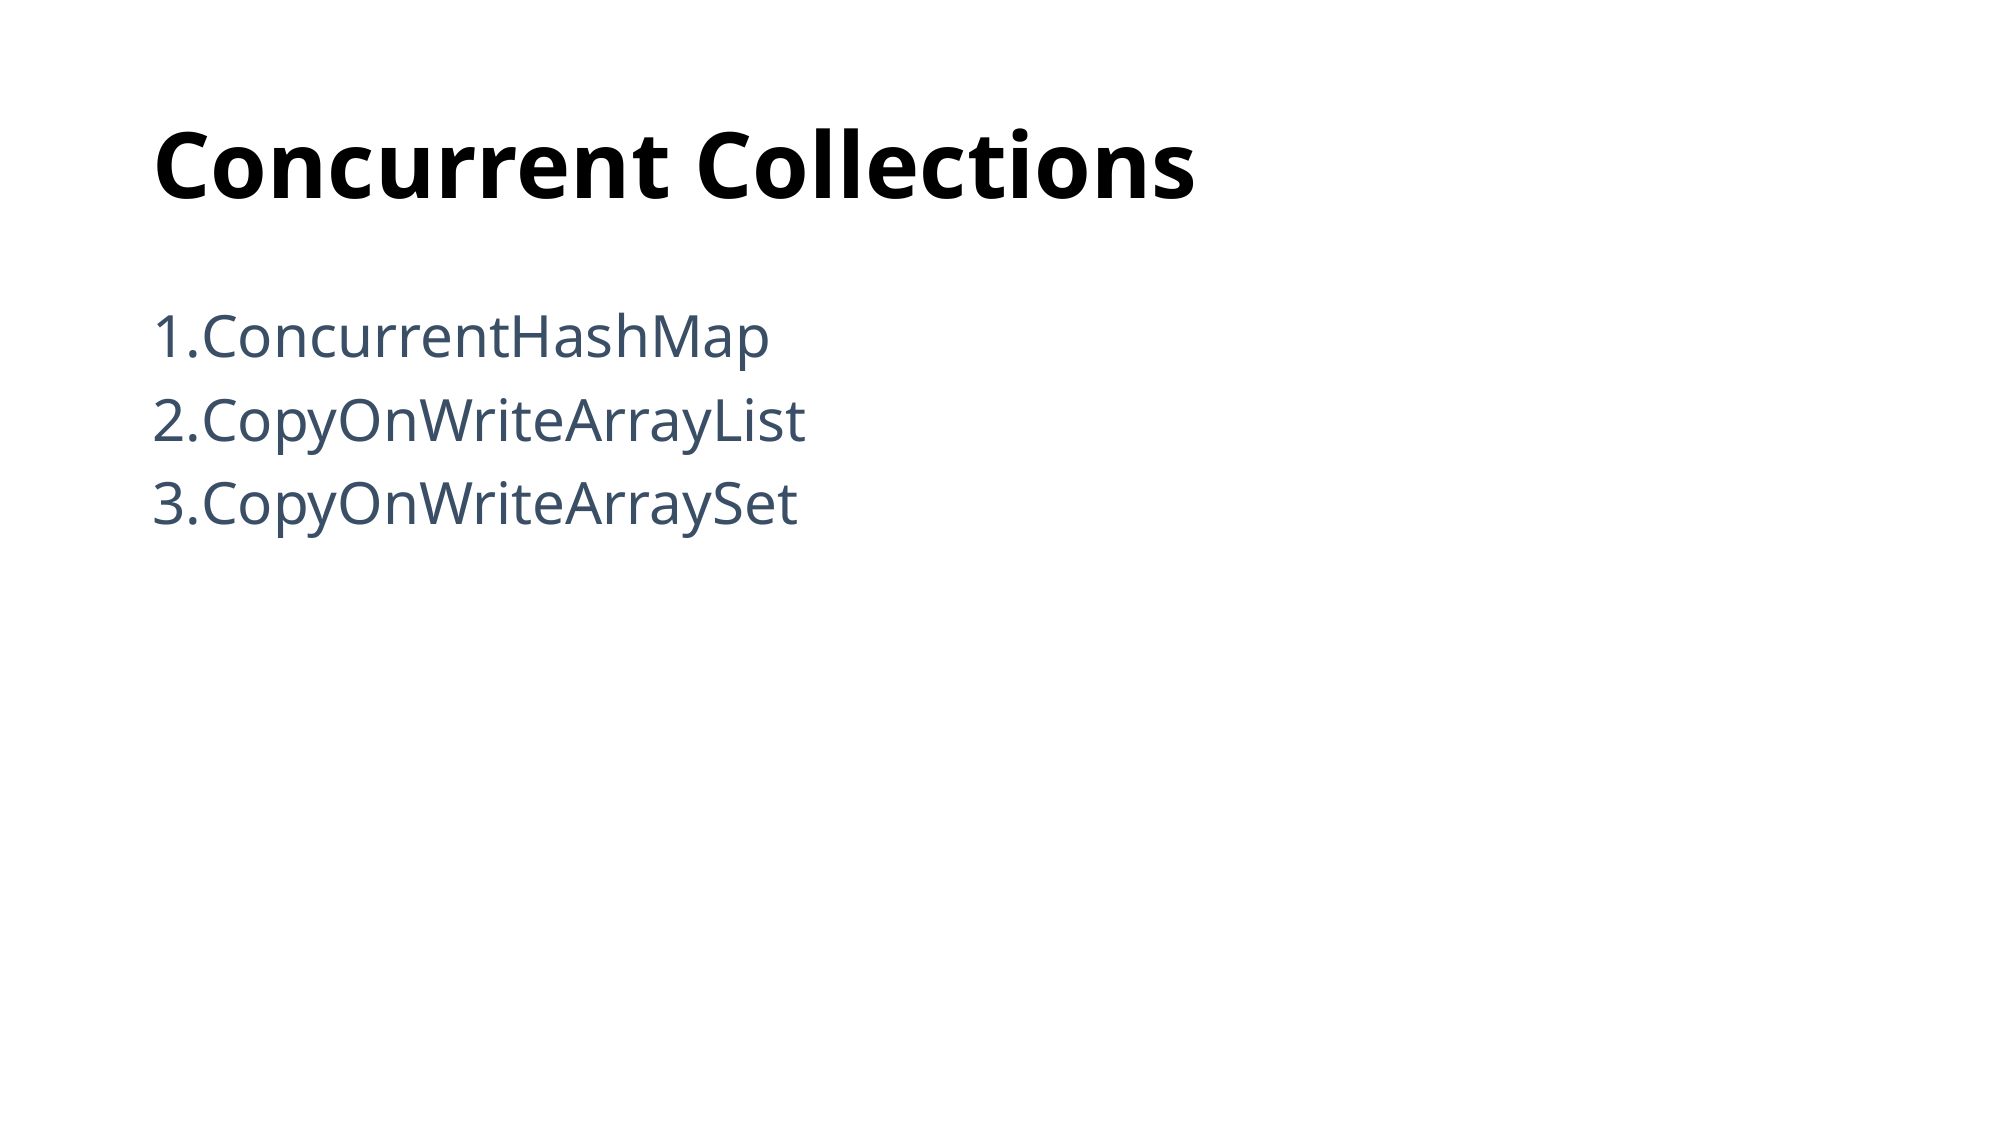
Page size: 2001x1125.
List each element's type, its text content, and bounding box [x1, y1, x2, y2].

title Concurrent Collections [137, 59, 1863, 278]
list ConcurrentHashMap CopyOnWriteArrayList CopyOnWriteArraySet [137, 299, 1863, 1014]
